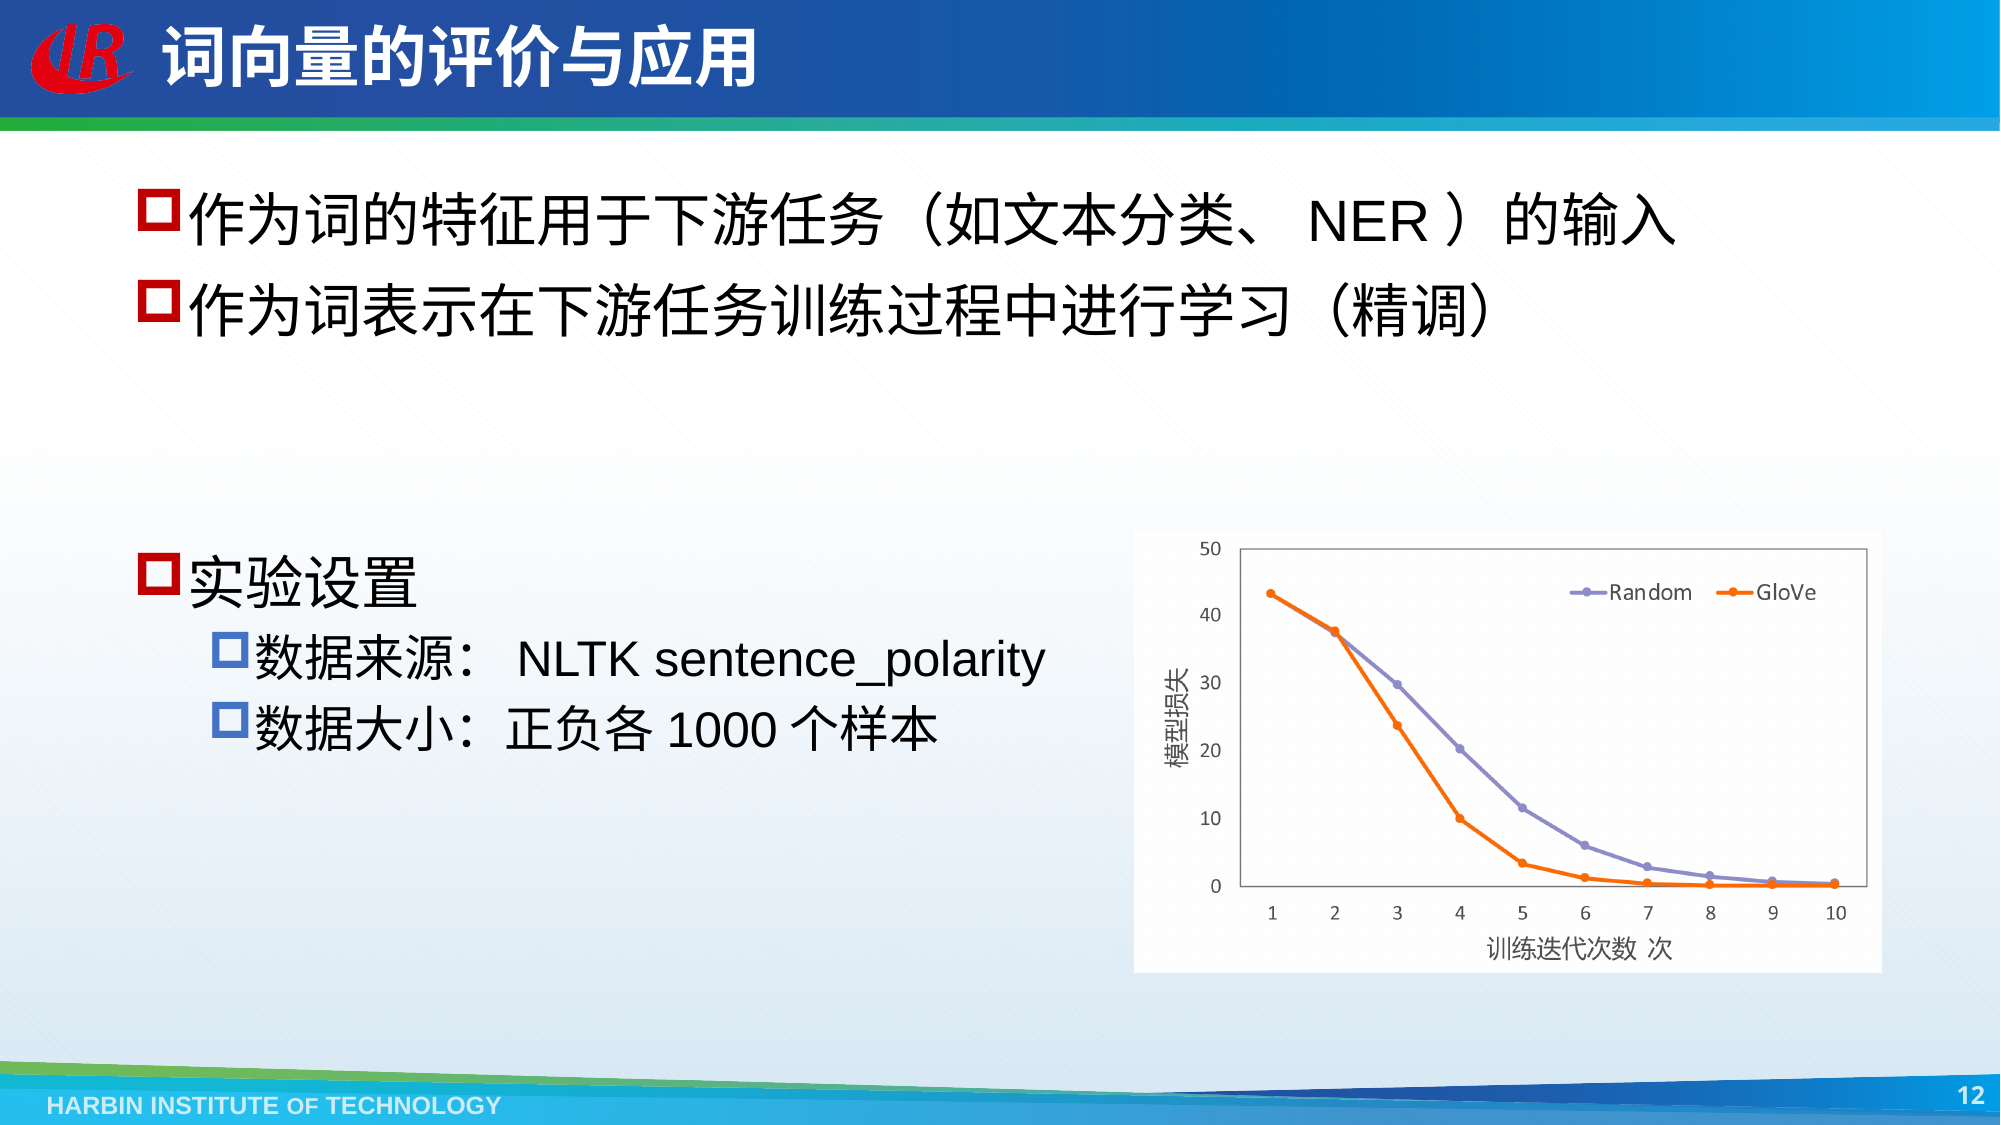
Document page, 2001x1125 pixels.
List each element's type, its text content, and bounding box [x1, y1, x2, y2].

footer HARBIN INSTITUTE OF TECHNOLOGY [31, 1081, 843, 1125]
list 作为词的特征用于下游任务（如文本分类、NER）的输入 作为词表示在下游任务训练过程中进行学习（精调） 实验设置 数据来源：NLTK sentence_polarity 数据大小：正负各1000个样本 [118, 175, 1890, 1047]
picture [0, 1061, 2000, 1125]
picture [0, 0, 2000, 131]
slide_number 12 [1623, 1072, 2000, 1110]
title 词向量的评价与应用 [145, 16, 1035, 96]
picture [1134, 530, 1882, 973]
